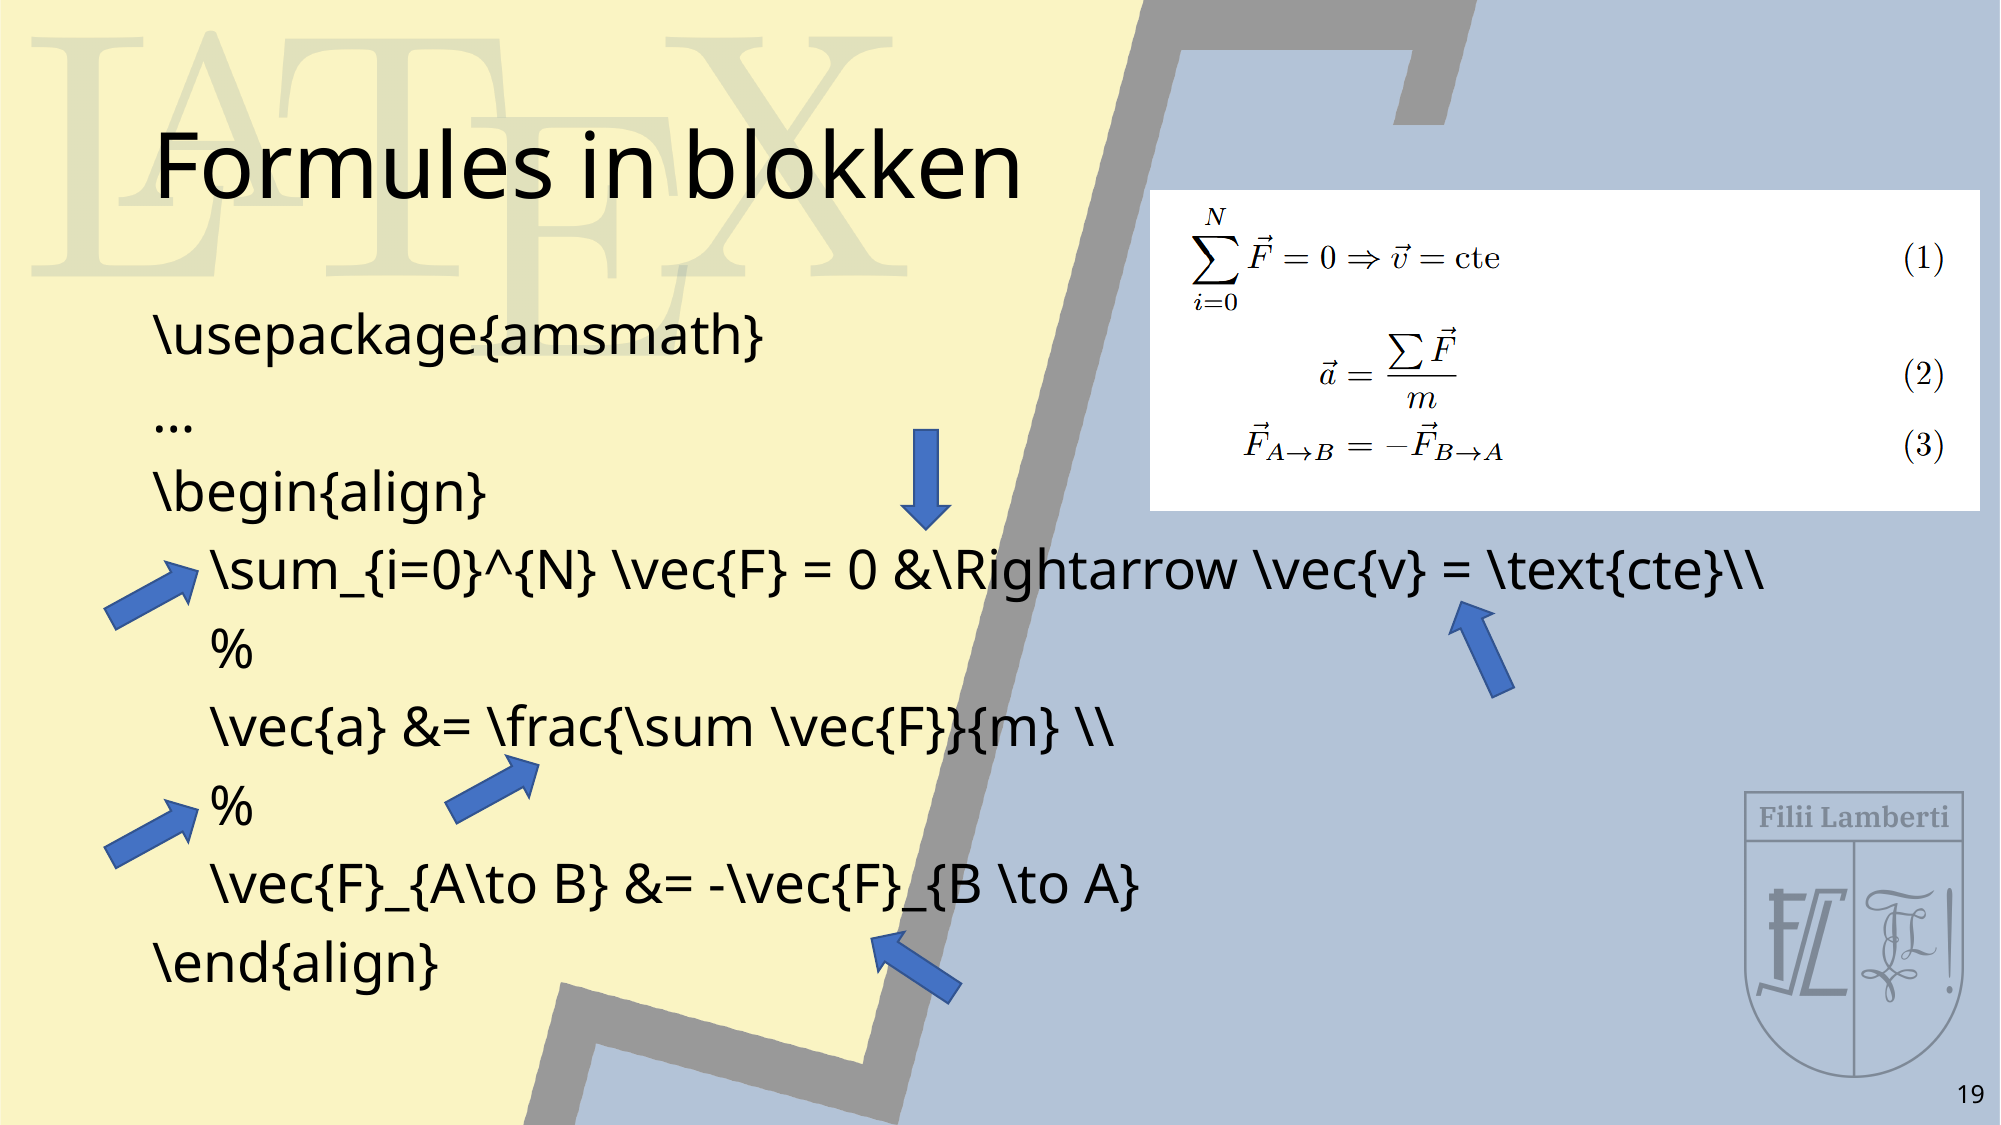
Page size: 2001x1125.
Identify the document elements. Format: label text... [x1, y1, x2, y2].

list \usepackage{amsmath} … \begin{align} \sum_{i=0}^{N} \vec{F} = 0 &\Rightarrow \vec{v} = \text{cte}\\ % \vec{a} &= \frac{\sum \vec{F}}{m} \\ % \vec{F}_{A\to B} &= -\vec{F}_{B \to A} \end{align} [137, 299, 1863, 1014]
title Formules in blokken [137, 59, 1863, 278]
slide_number 19 [1550, 1065, 2000, 1125]
text_box [1448, 600, 1516, 699]
text_box [443, 754, 540, 825]
text_box [103, 560, 199, 631]
text_box [899, 428, 953, 532]
text_box [103, 798, 199, 870]
text_box [870, 930, 963, 1005]
picture [0, 0, 2000, 1125]
